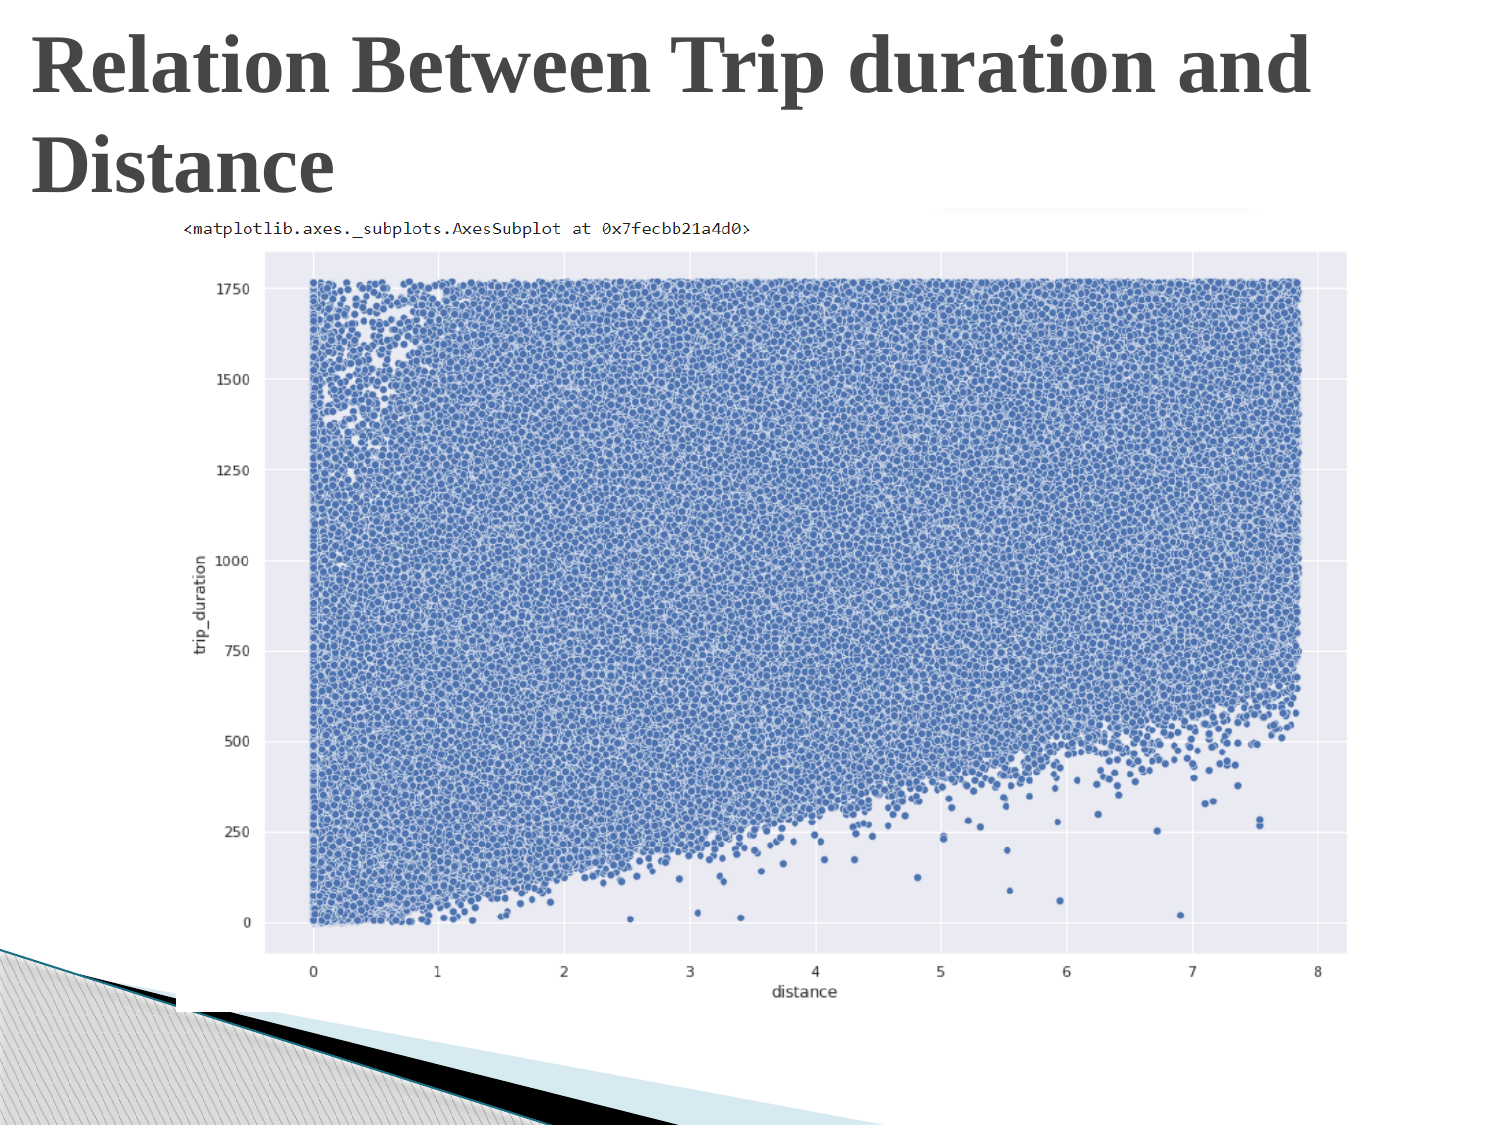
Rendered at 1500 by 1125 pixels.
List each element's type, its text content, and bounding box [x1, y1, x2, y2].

title Relation Between Trip duration and Distance [29, 7, 1500, 210]
picture [176, 207, 1365, 1012]
